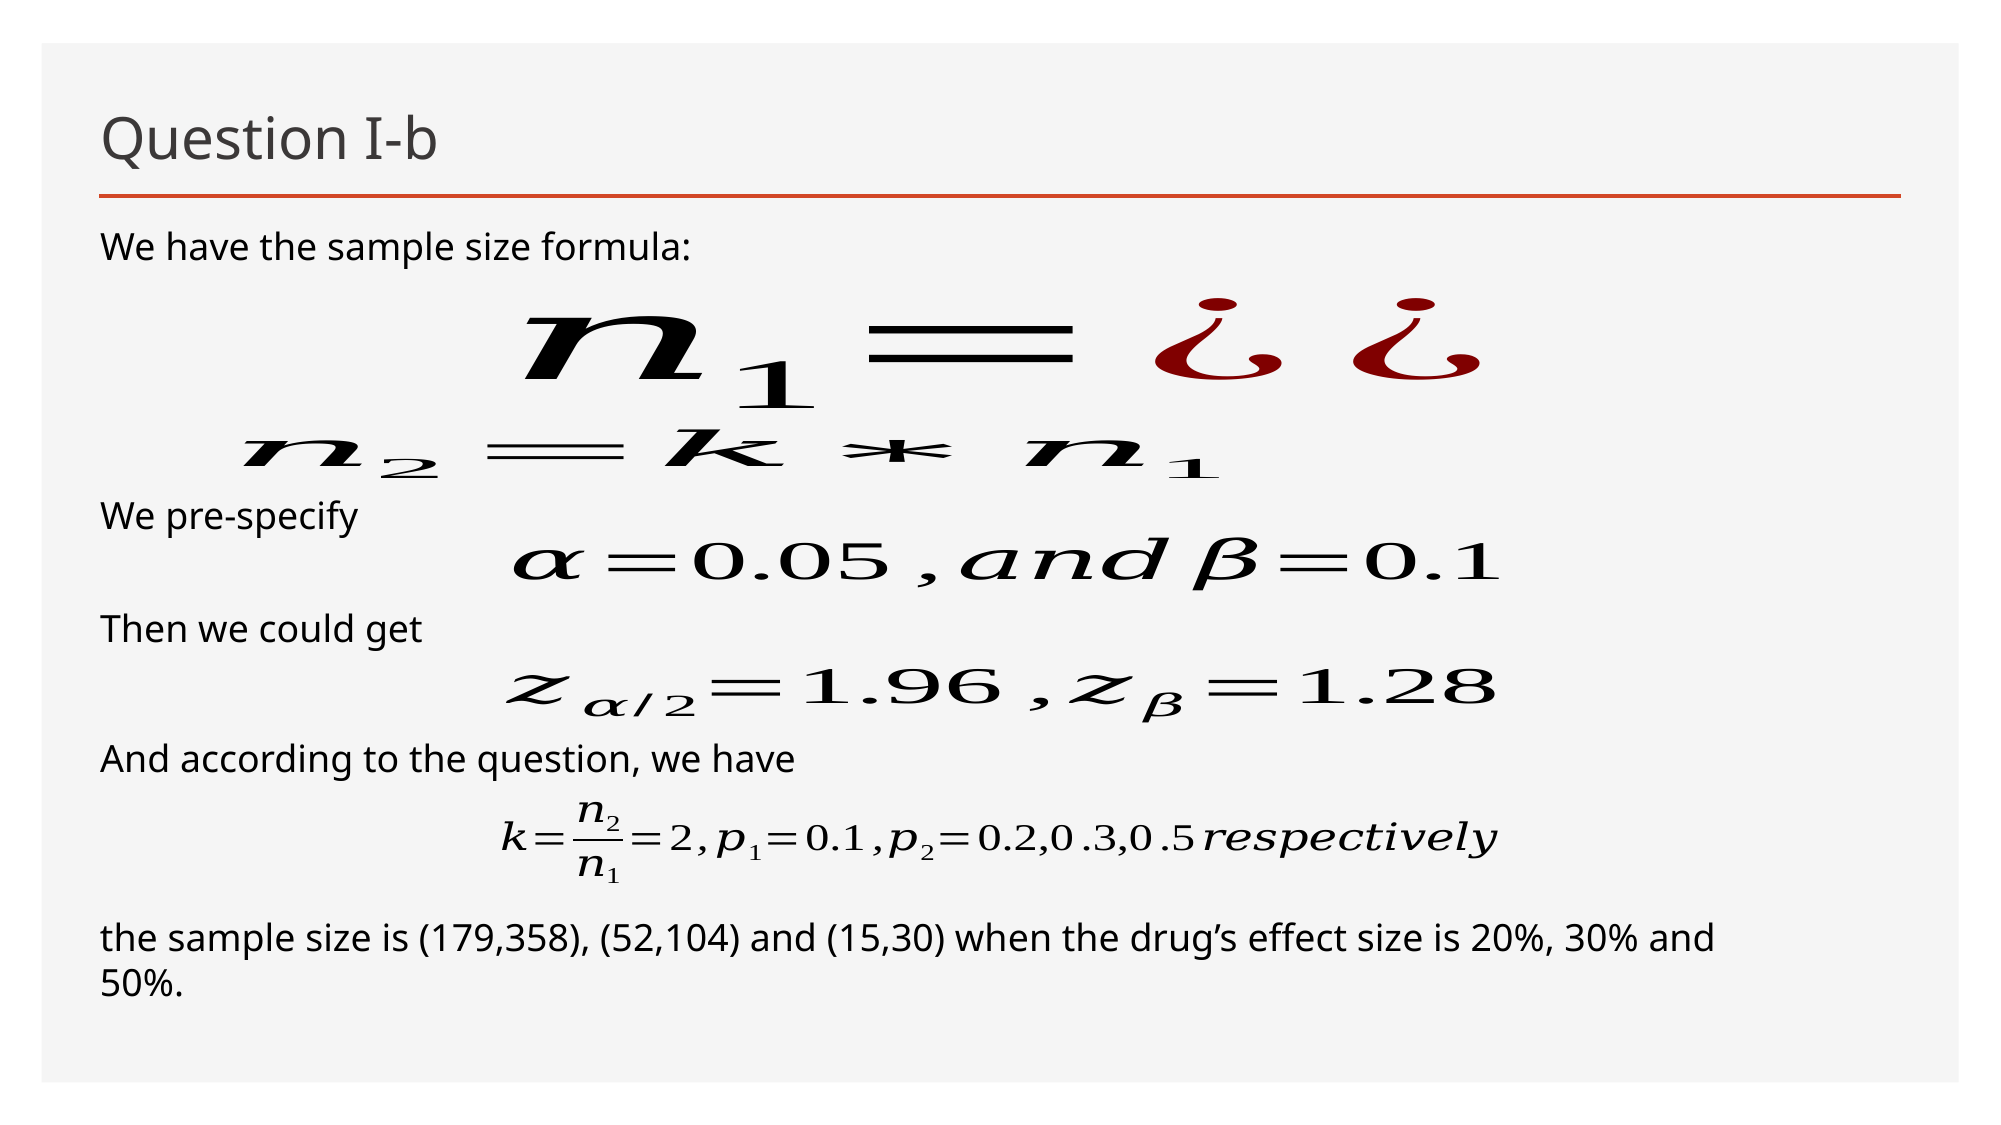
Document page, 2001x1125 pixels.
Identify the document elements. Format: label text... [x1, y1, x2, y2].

text_box We have the sample size formula: [85, 215, 1086, 275]
text_box We pre-specify [85, 484, 1086, 545]
text_box Then we could get [85, 597, 1086, 658]
text_box And according to the question, we have [85, 727, 1086, 788]
title Question I-b [85, 73, 1214, 179]
text_box the sample size is (179,358), (52,104) and (15,30) when the drug’s effect size is 20%, 30% and 50%. [85, 906, 1748, 1012]
